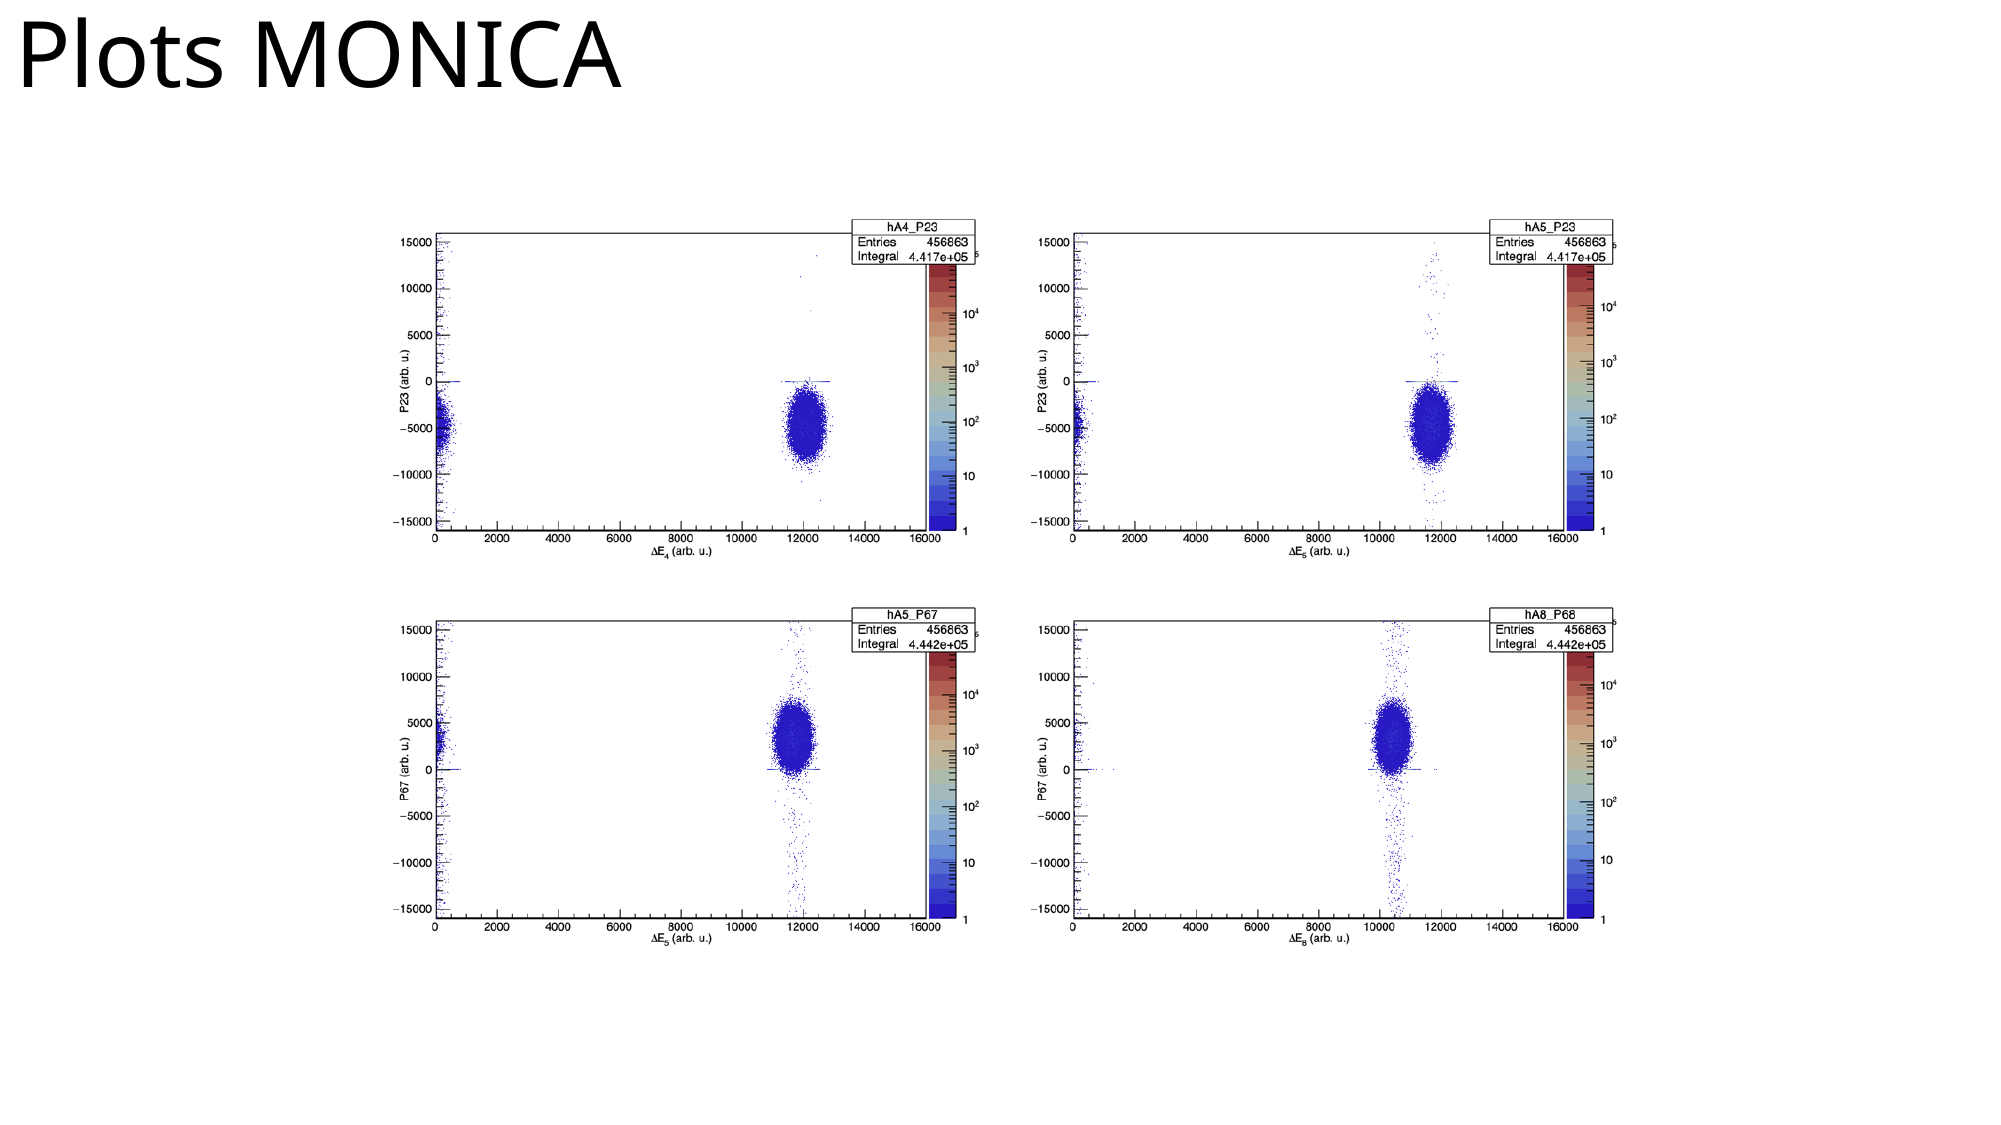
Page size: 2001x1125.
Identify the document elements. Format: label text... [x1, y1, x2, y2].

picture [362, 188, 1638, 964]
title Plots MONICA [0, 0, 1725, 167]
